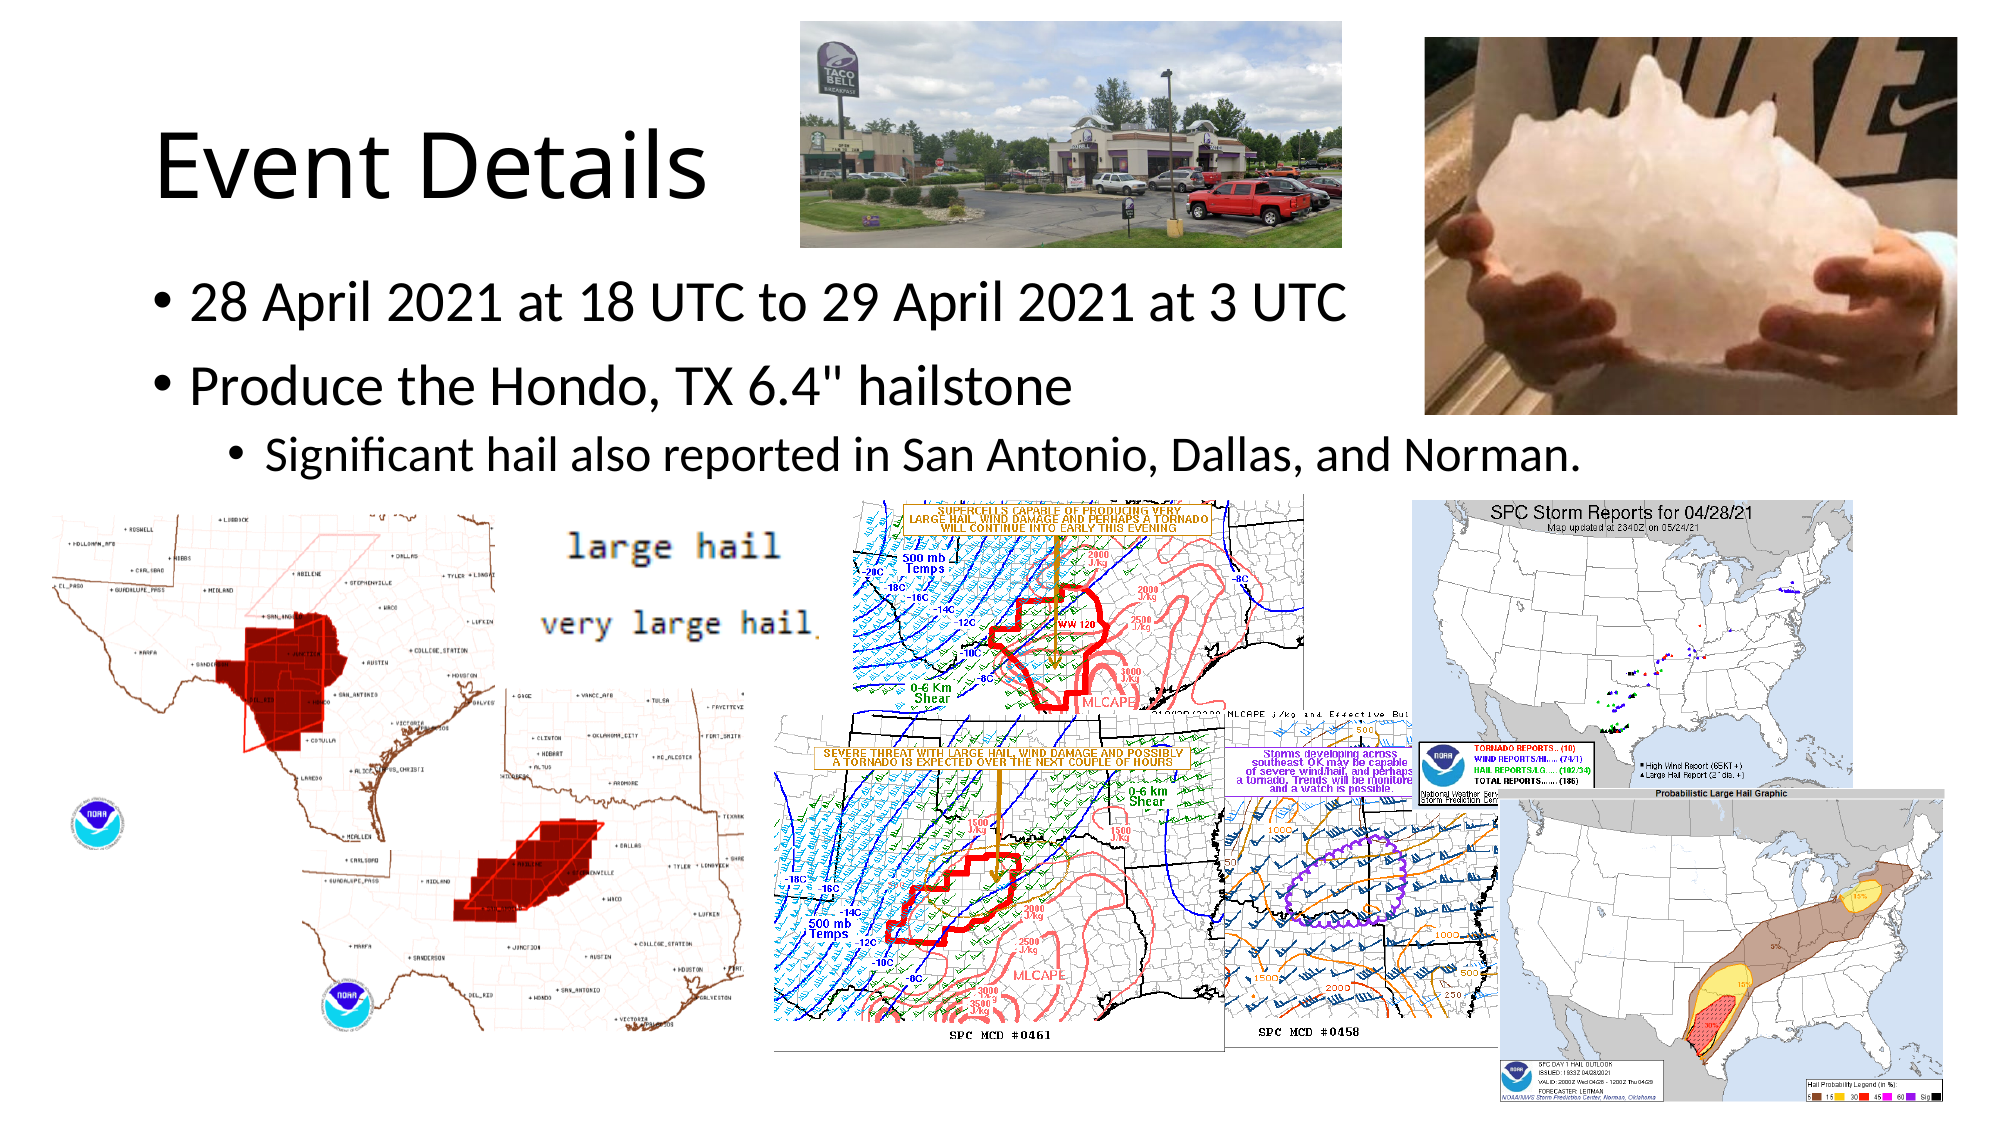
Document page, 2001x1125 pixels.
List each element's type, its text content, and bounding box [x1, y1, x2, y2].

list 28 April 2021 at 18 UTC to 29 April 2021 at 3 UTC Produce the Hondo, TX 6.4" hailstone Significant hail also reported in San Antonio, Dallas, and Norman. [137, 263, 1863, 1014]
picture [561, 527, 790, 571]
picture [774, 494, 1949, 1103]
picture [49, 500, 750, 1037]
title Event Details [137, 59, 1424, 263]
picture [1424, 36, 1958, 415]
picture [774, 904, 779, 912]
picture [853, 562, 893, 593]
picture [799, 21, 1342, 248]
picture [532, 603, 819, 645]
